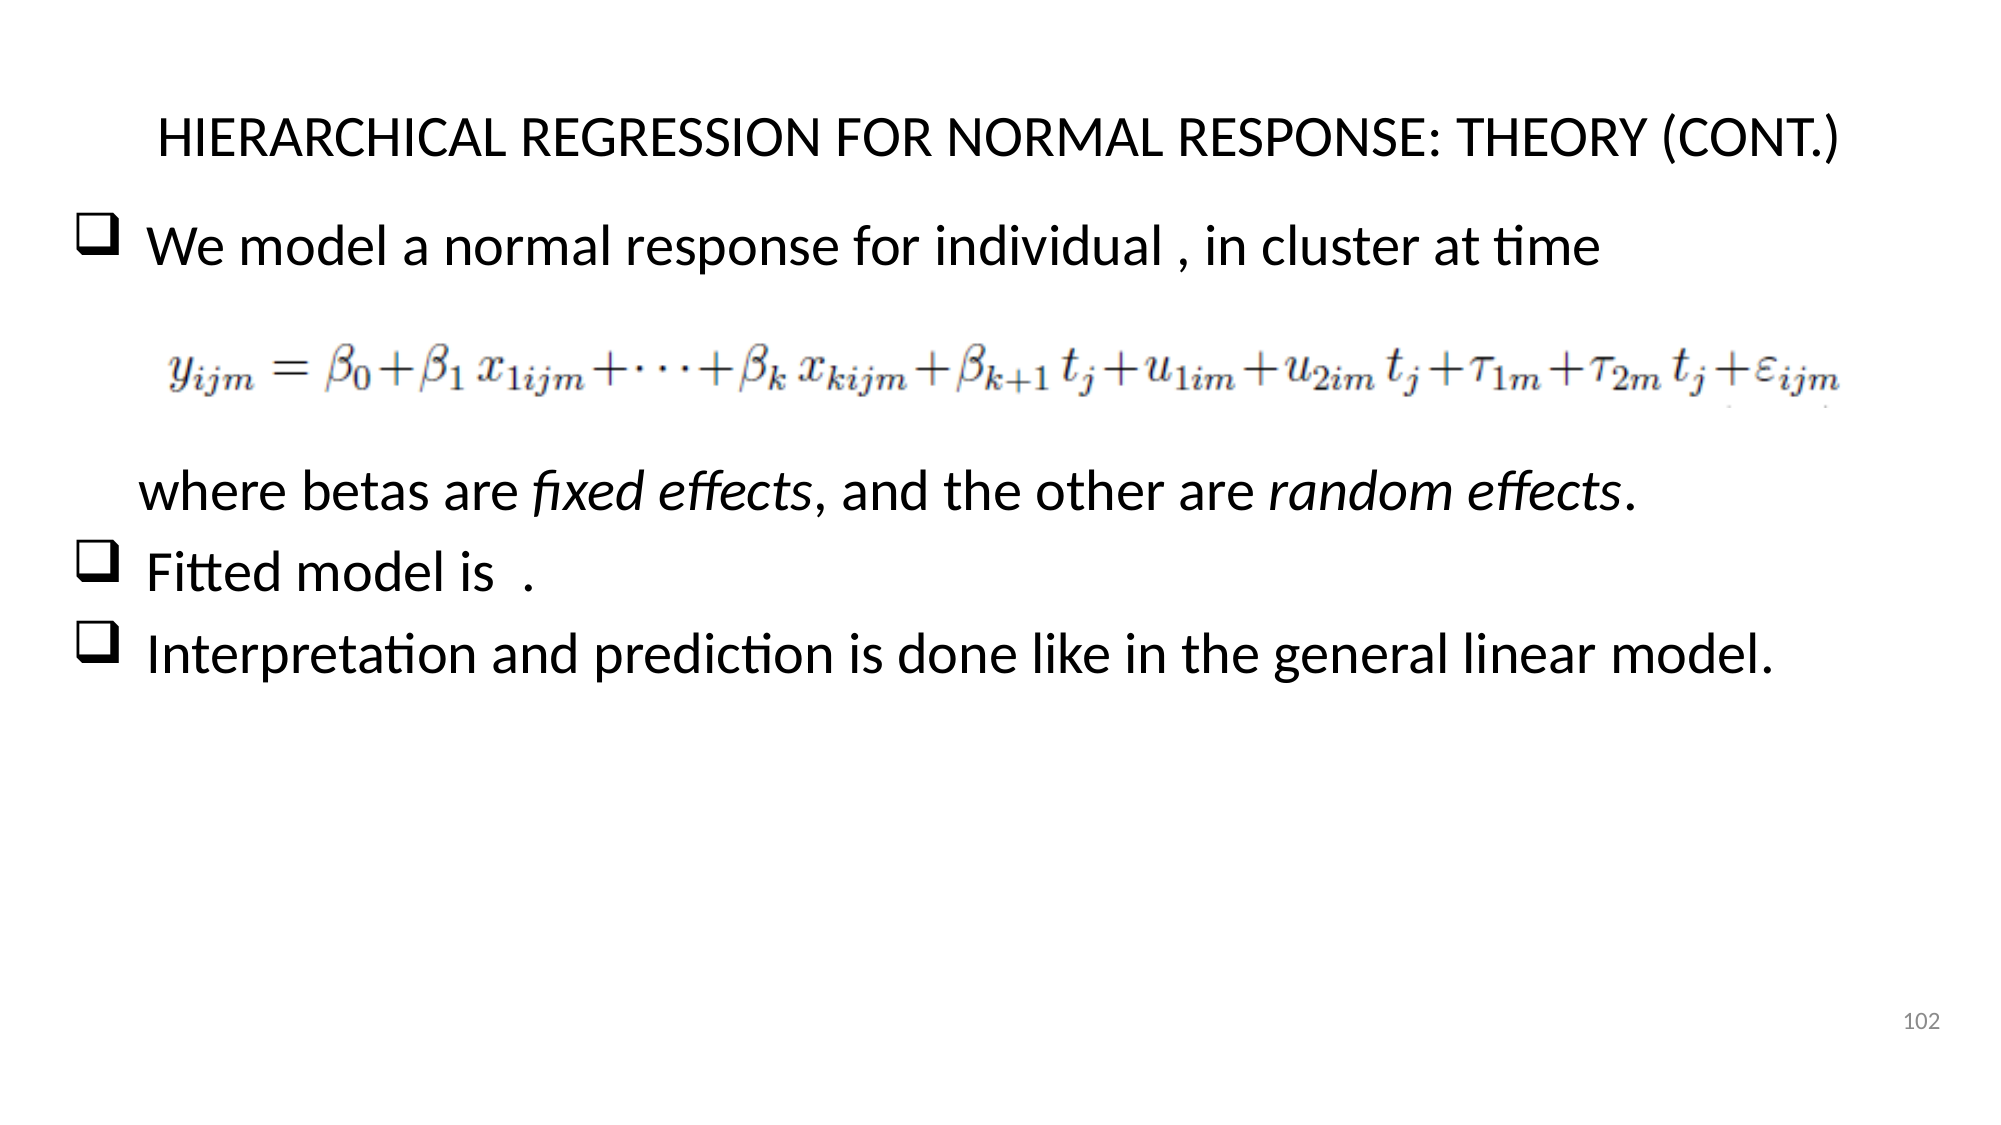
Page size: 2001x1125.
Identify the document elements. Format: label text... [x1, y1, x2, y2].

text_box HIERARCHICAL REGRESSION FOR NORMAL RESPONSE: THEORY (CONT.) [136, 66, 1864, 199]
picture [136, 296, 1864, 408]
slide_number 102 [1768, 964, 1956, 1075]
